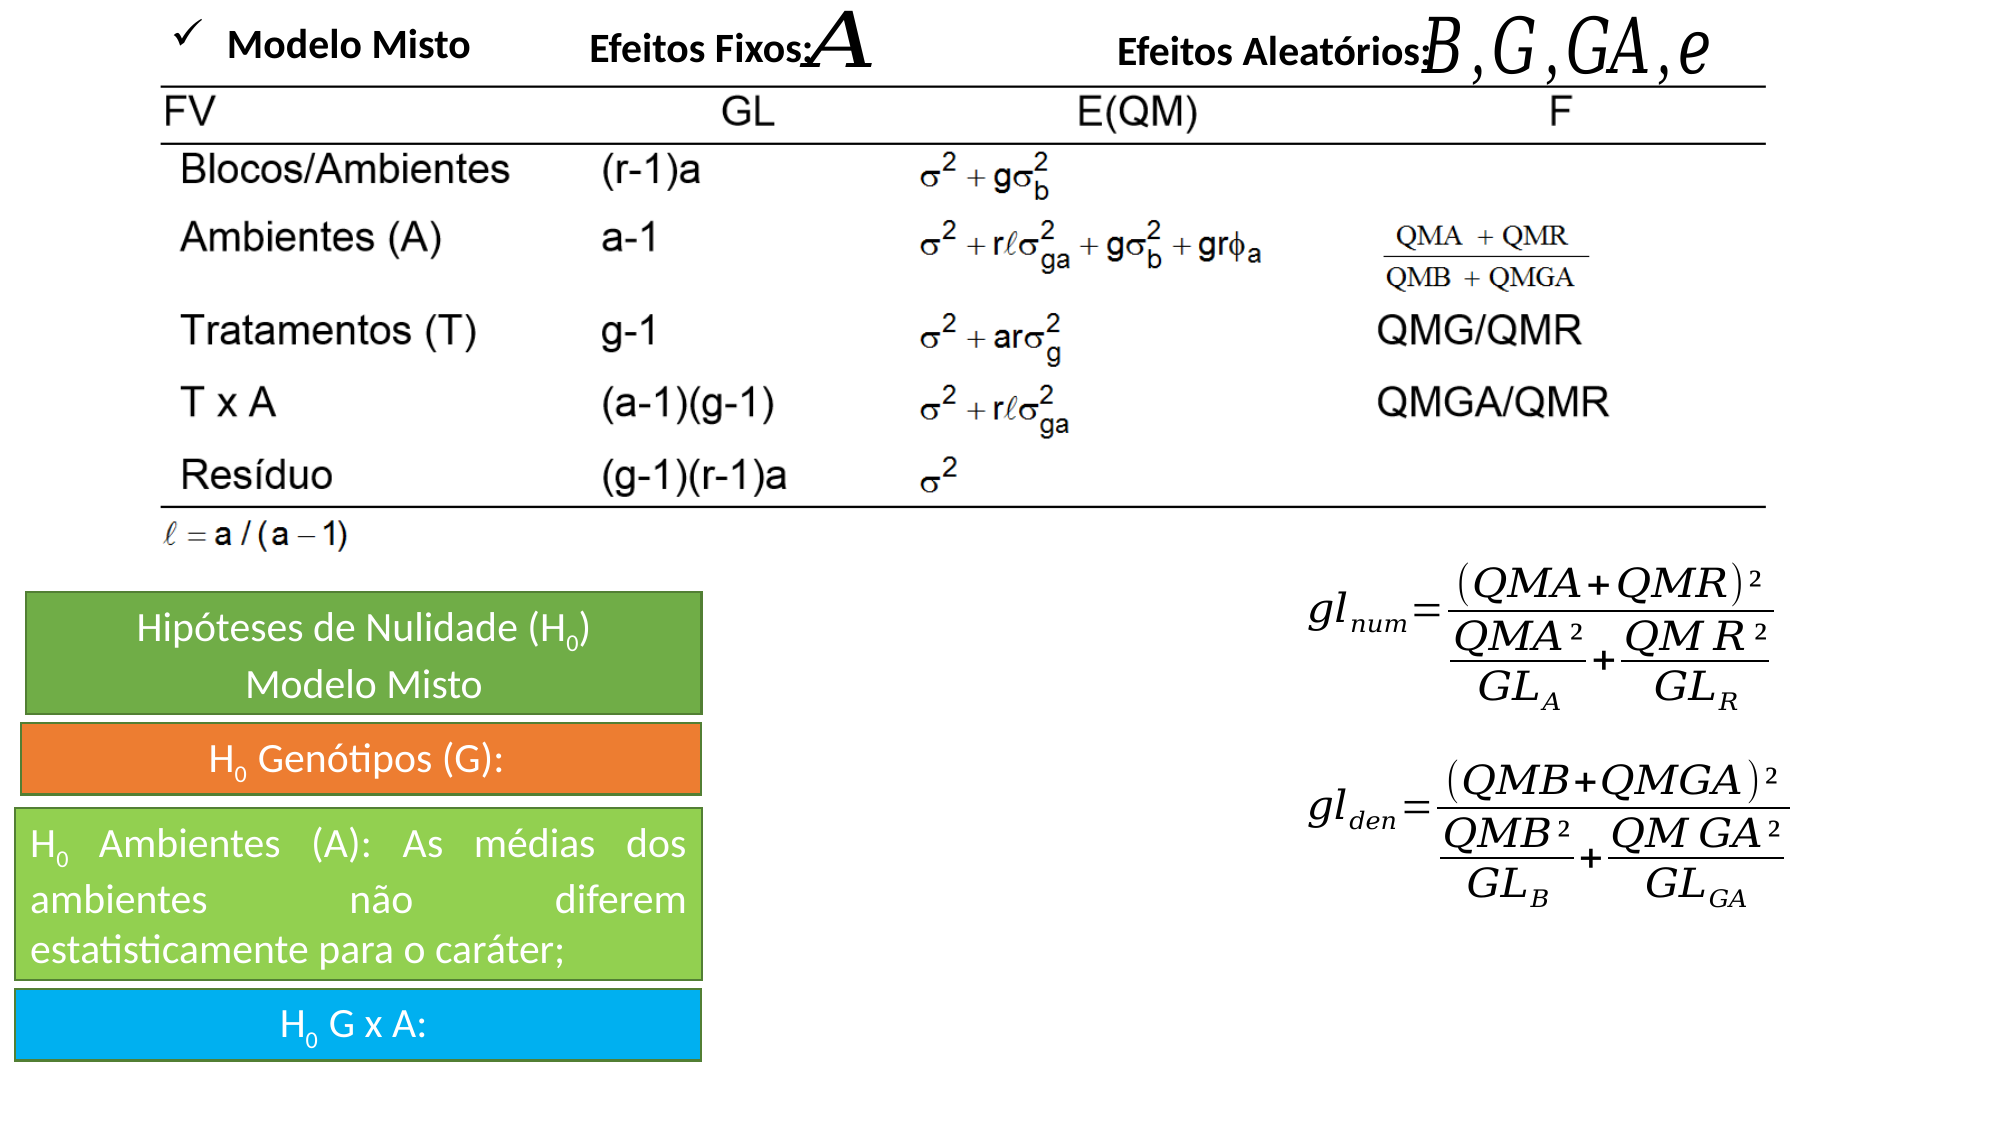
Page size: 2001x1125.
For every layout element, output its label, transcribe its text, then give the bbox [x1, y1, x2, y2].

text_box H0 Ambientes (A): As médias dos ambientes não diferem estatisticamente para o caráter; [14, 807, 703, 981]
text_box Hipóteses de Nulidade (H0) Modelo Misto [25, 591, 703, 715]
picture [154, 80, 1776, 563]
text_box Modelo Misto [155, 9, 487, 75]
text_box Efeitos Aleatórios: [1102, 16, 1447, 80]
text_box Efeitos Fixos: [574, 13, 829, 79]
